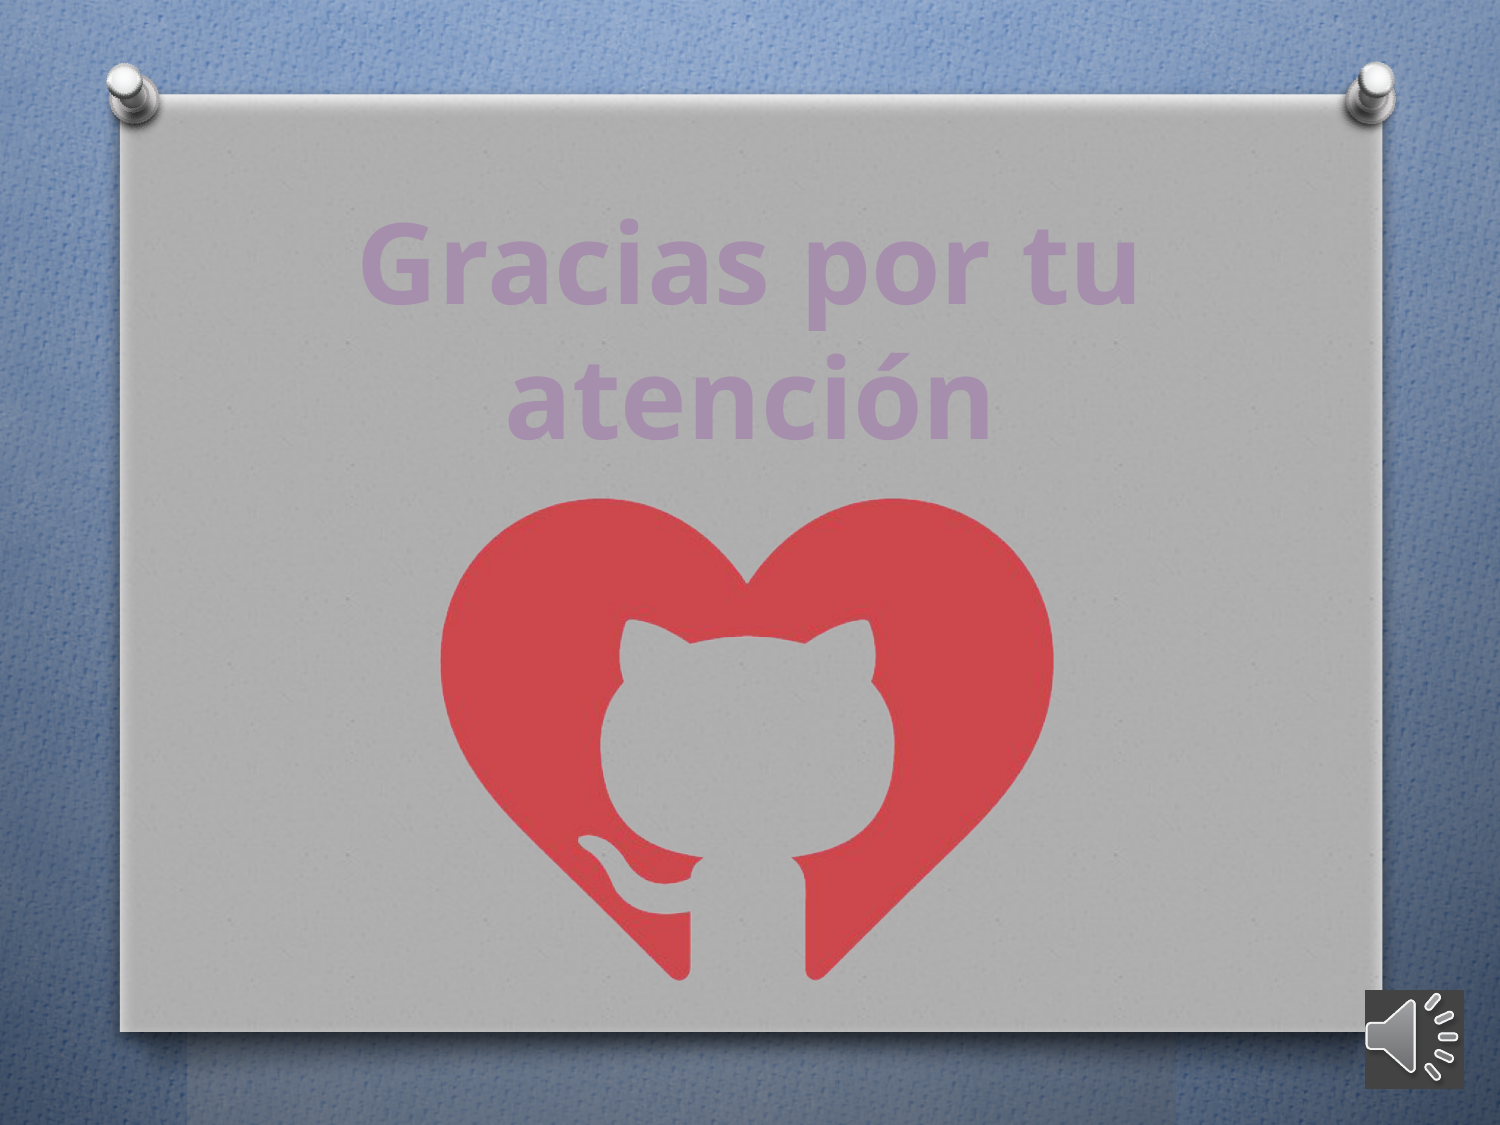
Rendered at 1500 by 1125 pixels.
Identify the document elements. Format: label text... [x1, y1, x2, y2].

picture [422, 471, 1080, 1008]
picture [1317, 35, 1439, 156]
text_box Gracias por tu atención [205, 184, 1296, 470]
picture [1364, 989, 1465, 1090]
picture [75, 29, 198, 153]
